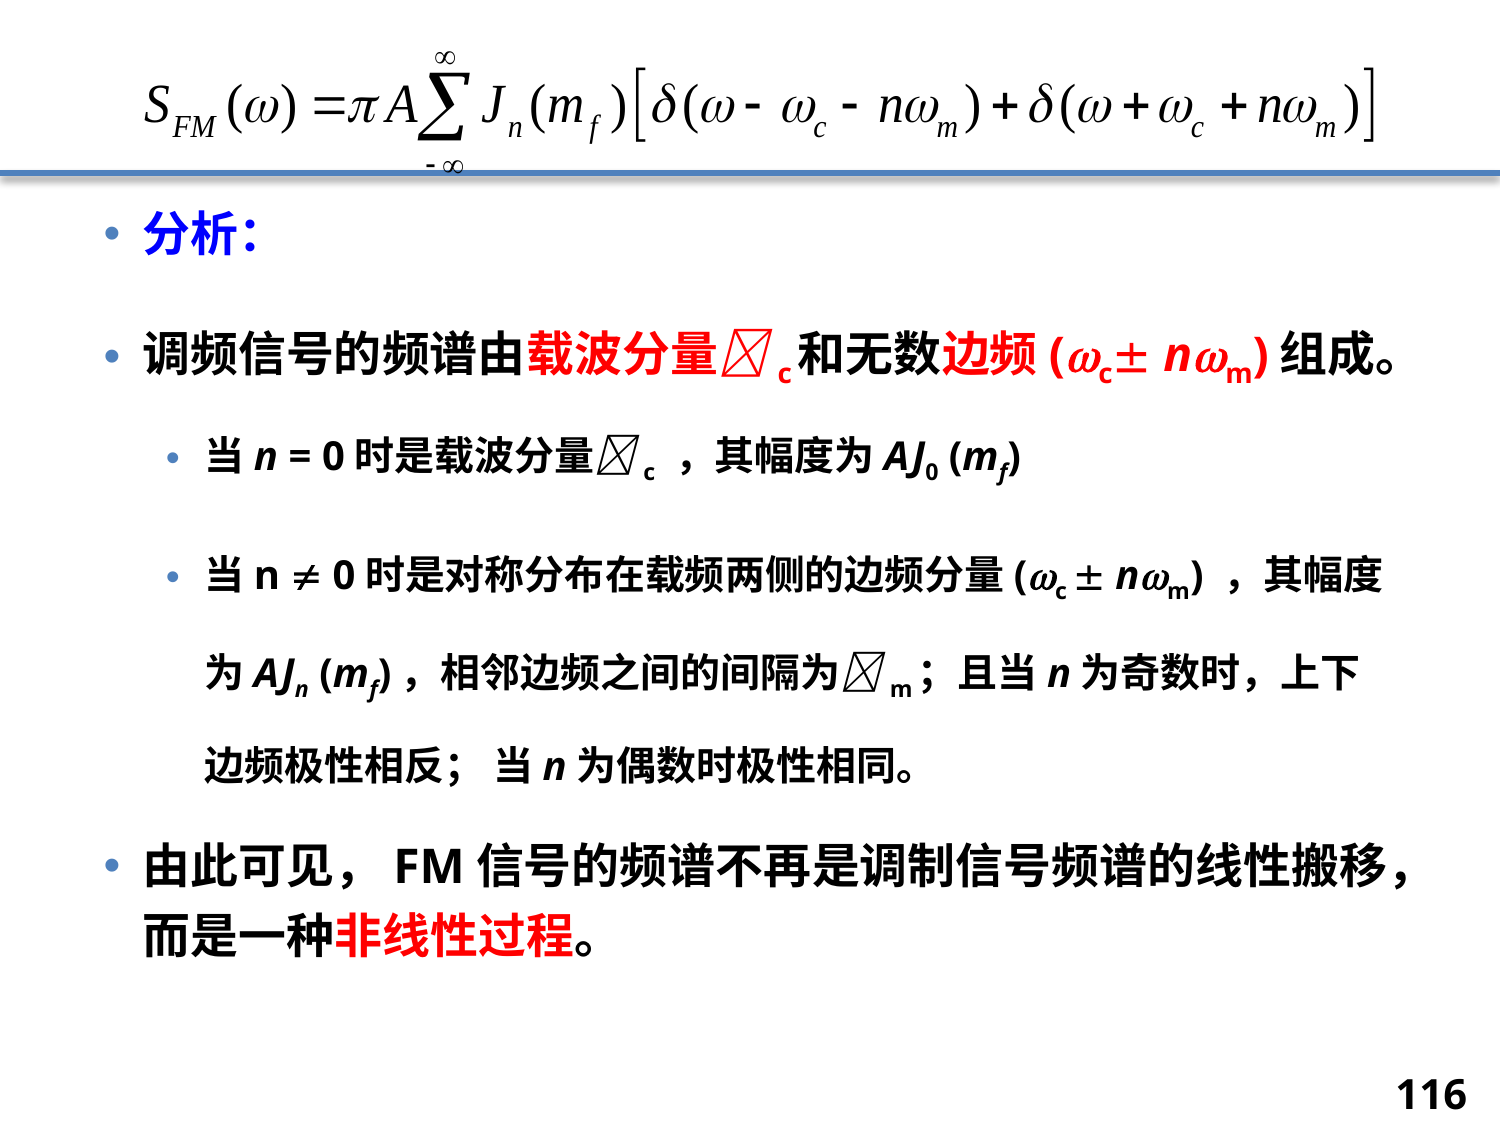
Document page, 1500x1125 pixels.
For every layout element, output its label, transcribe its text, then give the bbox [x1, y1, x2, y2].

slide_number 116 [1379, 1075, 1483, 1118]
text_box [135, 30, 1388, 188]
list 分析： 调频信号的频谱由载波分量c和无数边频(c nm)组成。 当n = 0时是载波分量c ，其幅度为AJ0 (mf) 当n  0时是对称分布在载频两侧的边频分量(c  nm) ，其幅度为AJn (mf)，相邻边频之间的间隔为m；且当n为奇数时，上下边频极性相反； 当n为偶数时极性相同。 由此可见，FM信号的频谱不再是调制信号频谱的线性搬移，而是一种非线性过程。 [88, 196, 1412, 1024]
